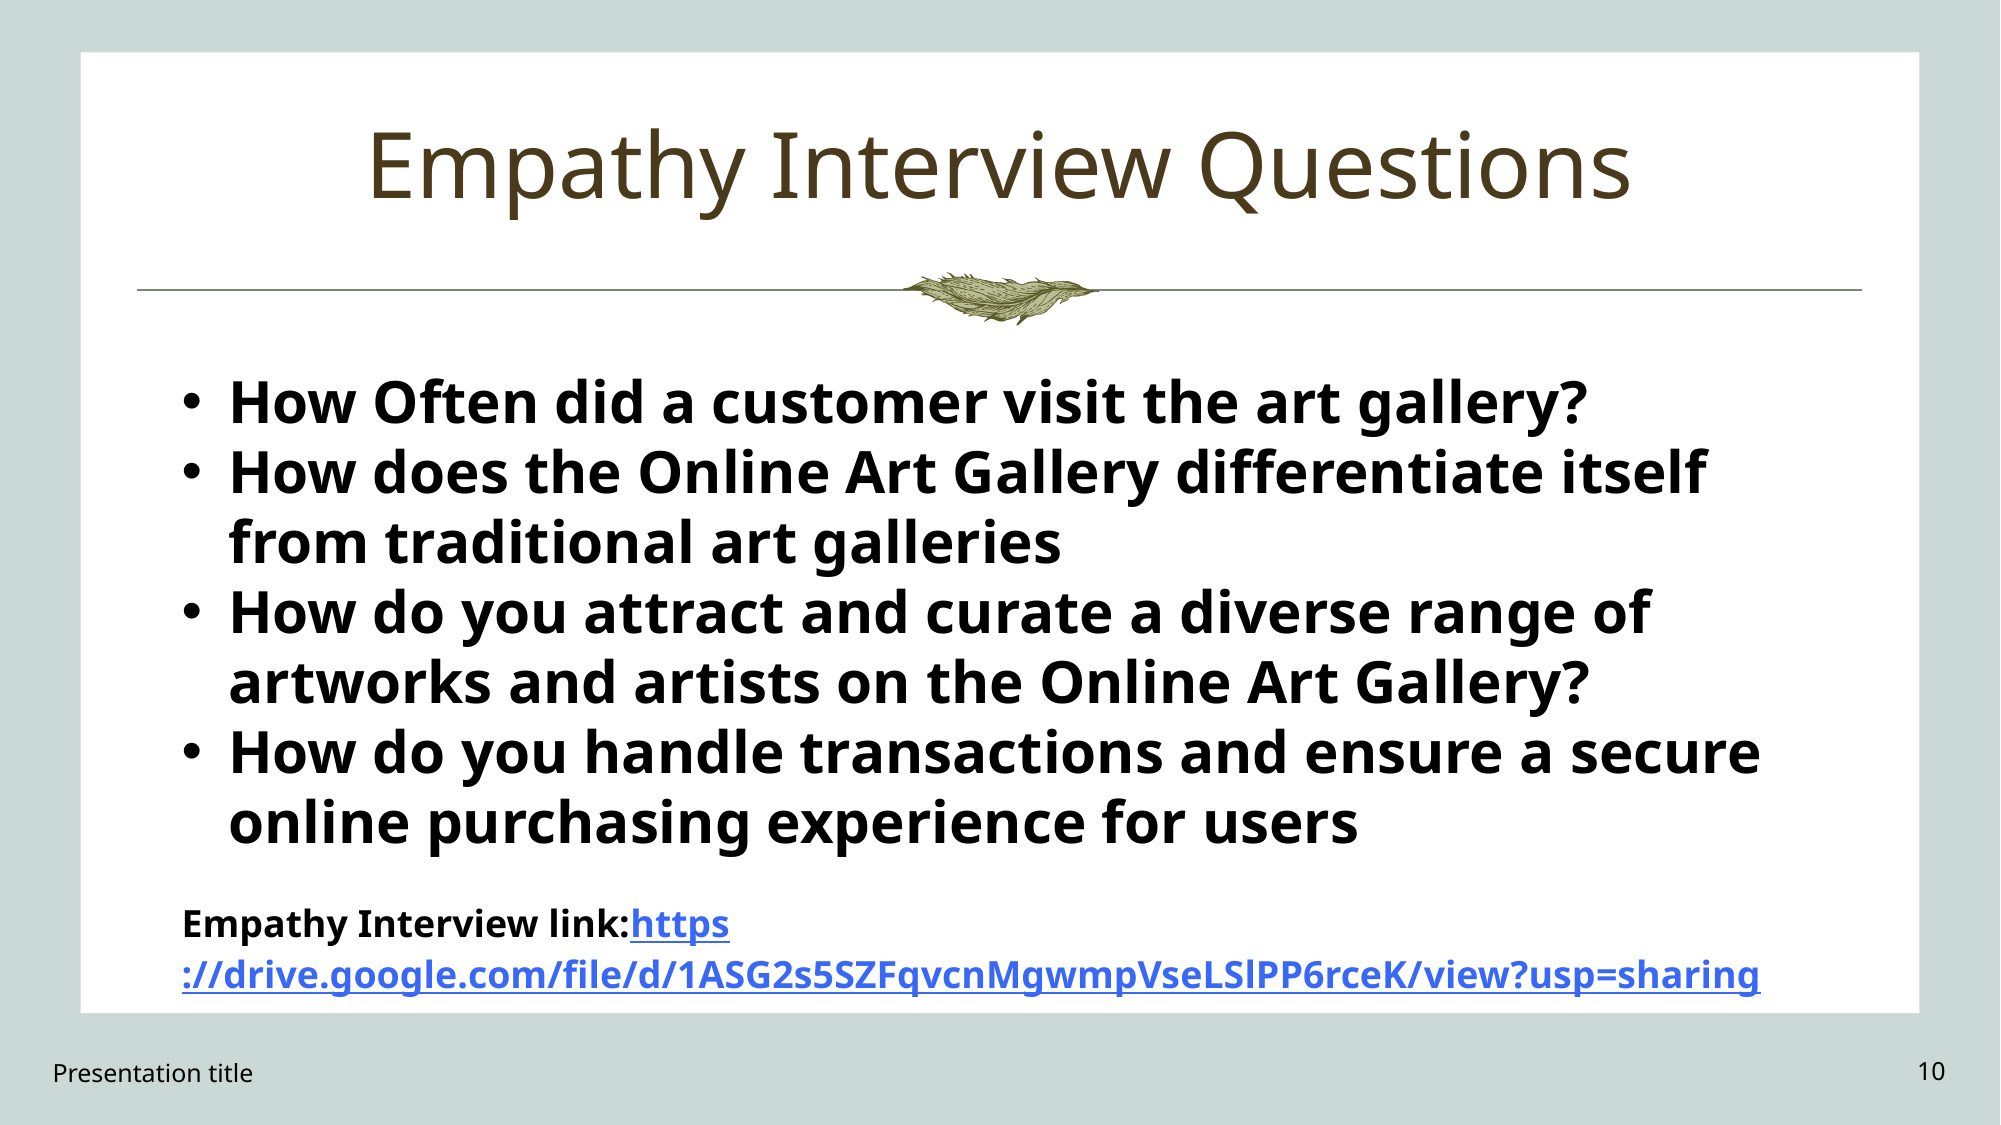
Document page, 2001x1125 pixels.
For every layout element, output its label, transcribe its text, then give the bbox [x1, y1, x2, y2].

picture [901, 278, 1100, 312]
slide_number 10 [1510, 1042, 1961, 1103]
footer Presentation title [37, 1042, 713, 1103]
text_box How Often did a customer visit the art gallery? How does the Online Art Gallery differentiate itself from traditional art galleries How do you attract and curate a diverse range of artworks and artists on the Online Art Gallery? How do you handle transactions and ensure a secure online purchasing experience for users Empathy Interview link:https://drive.google.com/file/d/1ASG2s5SZFqvcnMgwmpVseLSlPP6rceK/view?usp=sharing [166, 312, 1830, 1010]
title Empathy Interview Questions [137, 59, 1863, 278]
